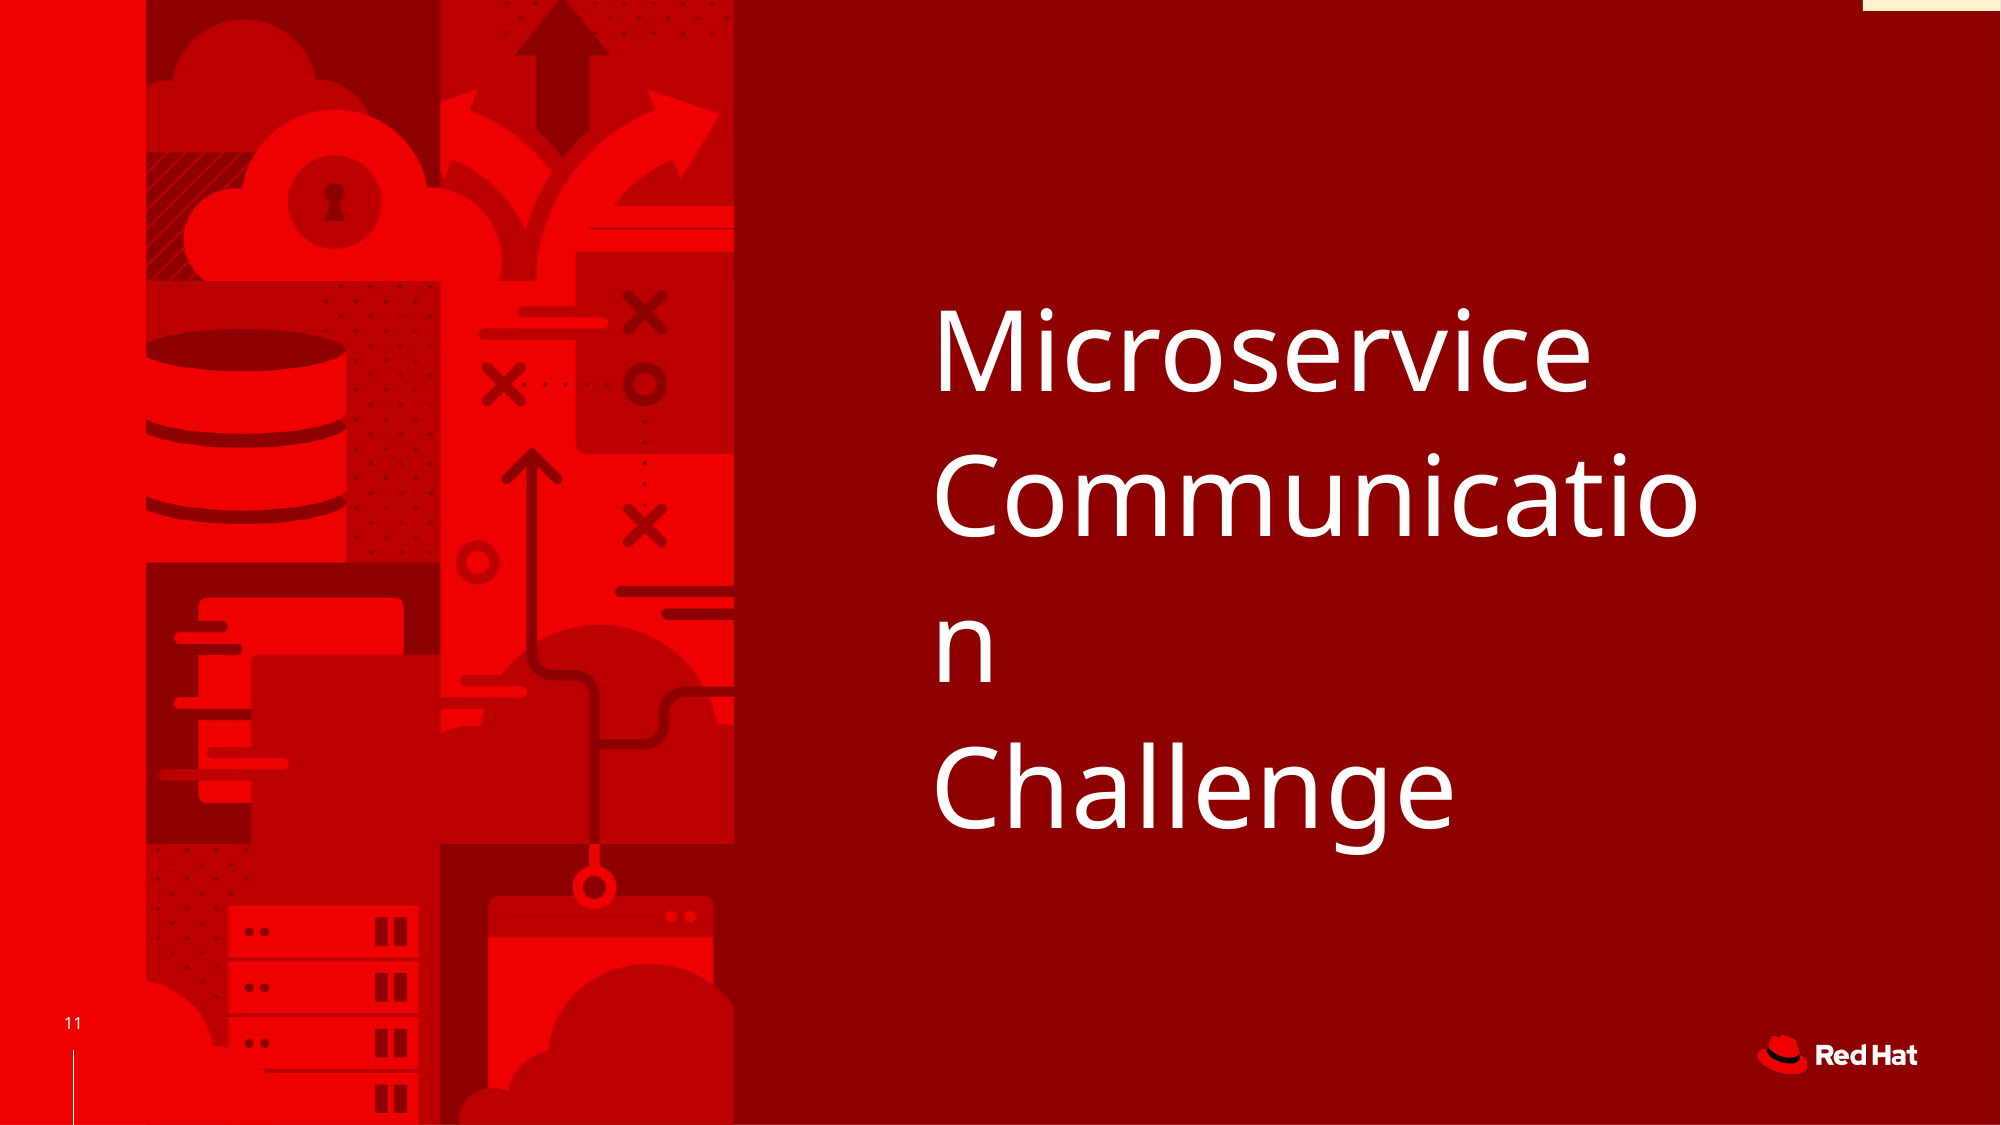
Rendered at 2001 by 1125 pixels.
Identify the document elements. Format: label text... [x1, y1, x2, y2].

text_box [1862, 0, 2000, 11]
title Microservice Communication Challenge [930, 267, 1758, 905]
picture [0, 0, 2001, 1125]
slide_number ‹#› [13, 1012, 134, 1036]
